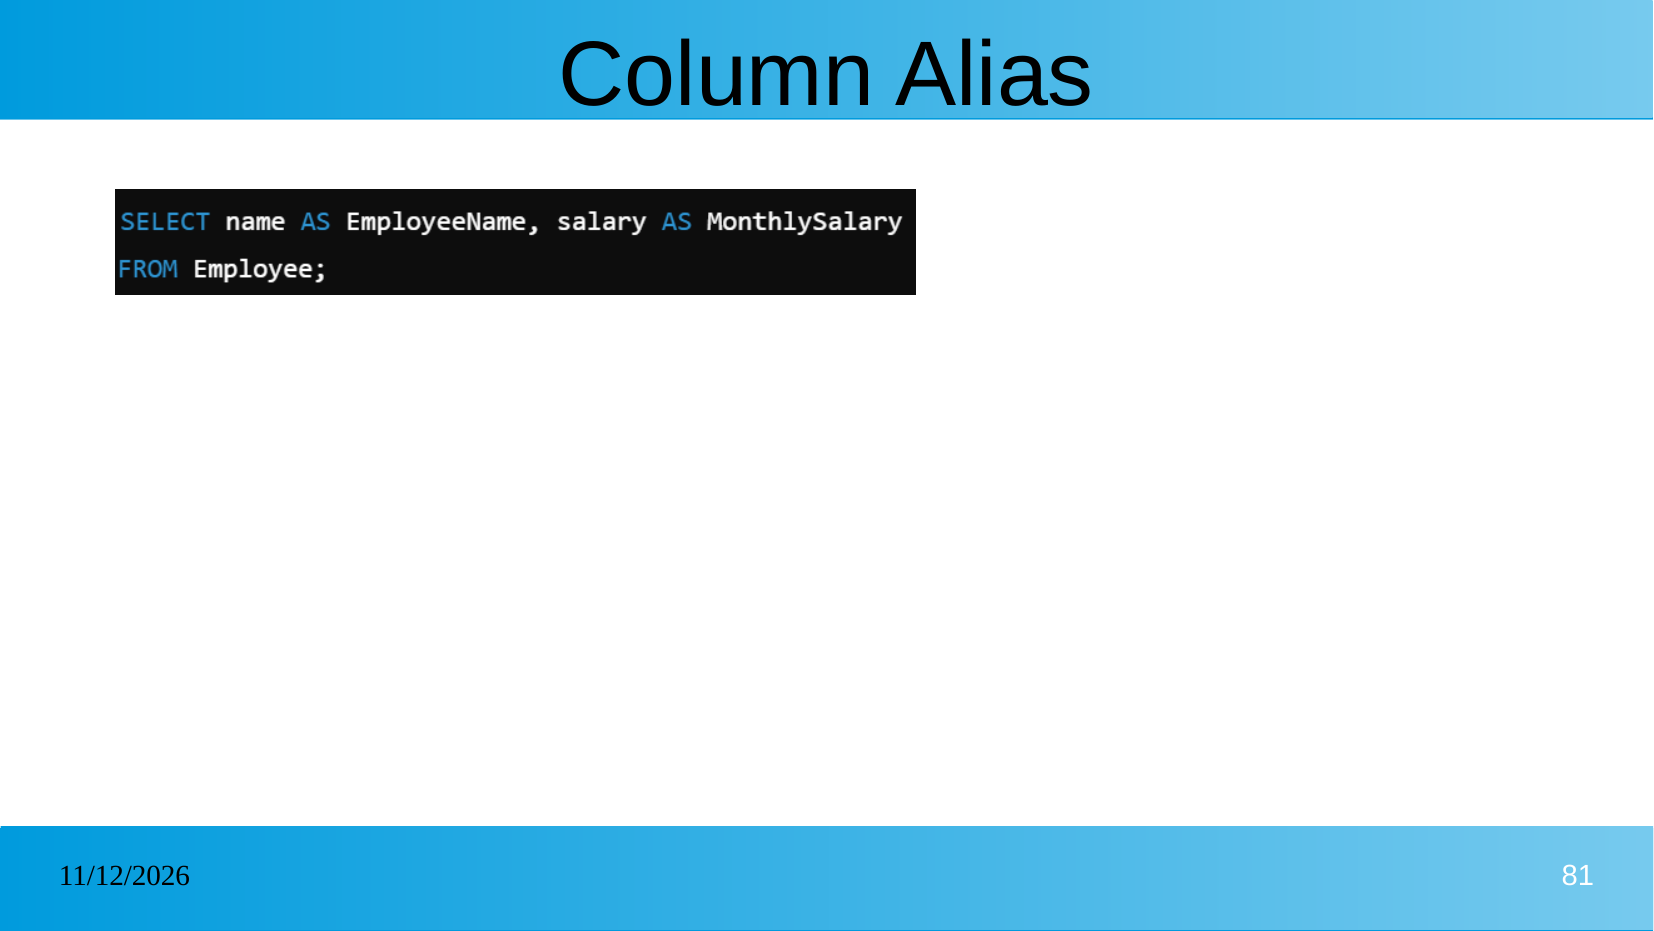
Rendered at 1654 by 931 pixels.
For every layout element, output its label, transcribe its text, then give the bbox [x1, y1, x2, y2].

picture [115, 188, 916, 296]
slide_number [59, 856, 443, 915]
title Column Alias [59, 29, 1595, 108]
slide_number 81 [1210, 856, 1595, 915]
